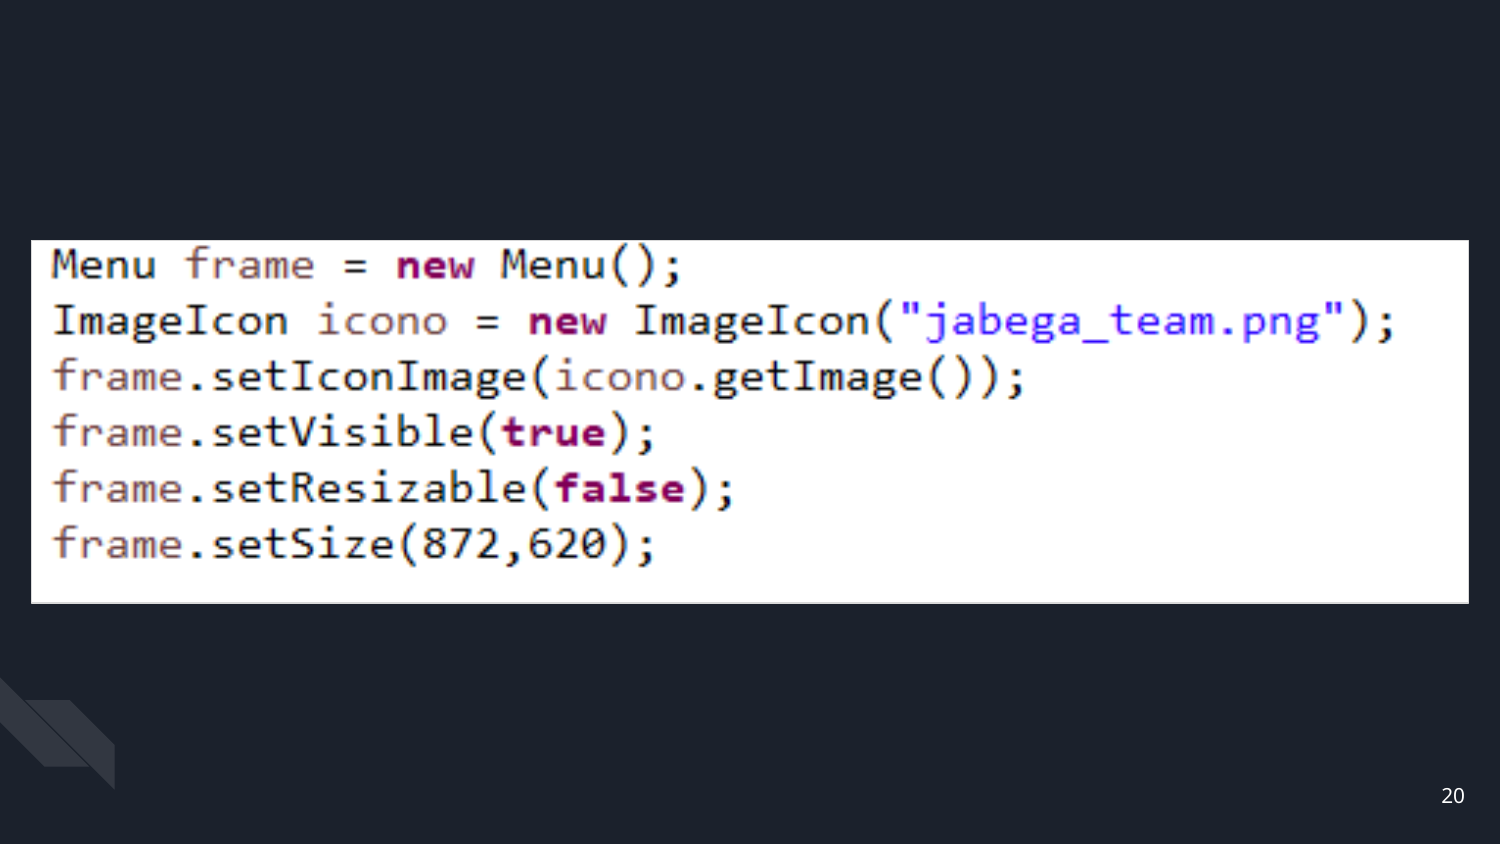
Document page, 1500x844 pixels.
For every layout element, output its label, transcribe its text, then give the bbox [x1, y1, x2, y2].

picture [32, 241, 1468, 603]
slide_number ‹#› [1389, 764, 1480, 830]
